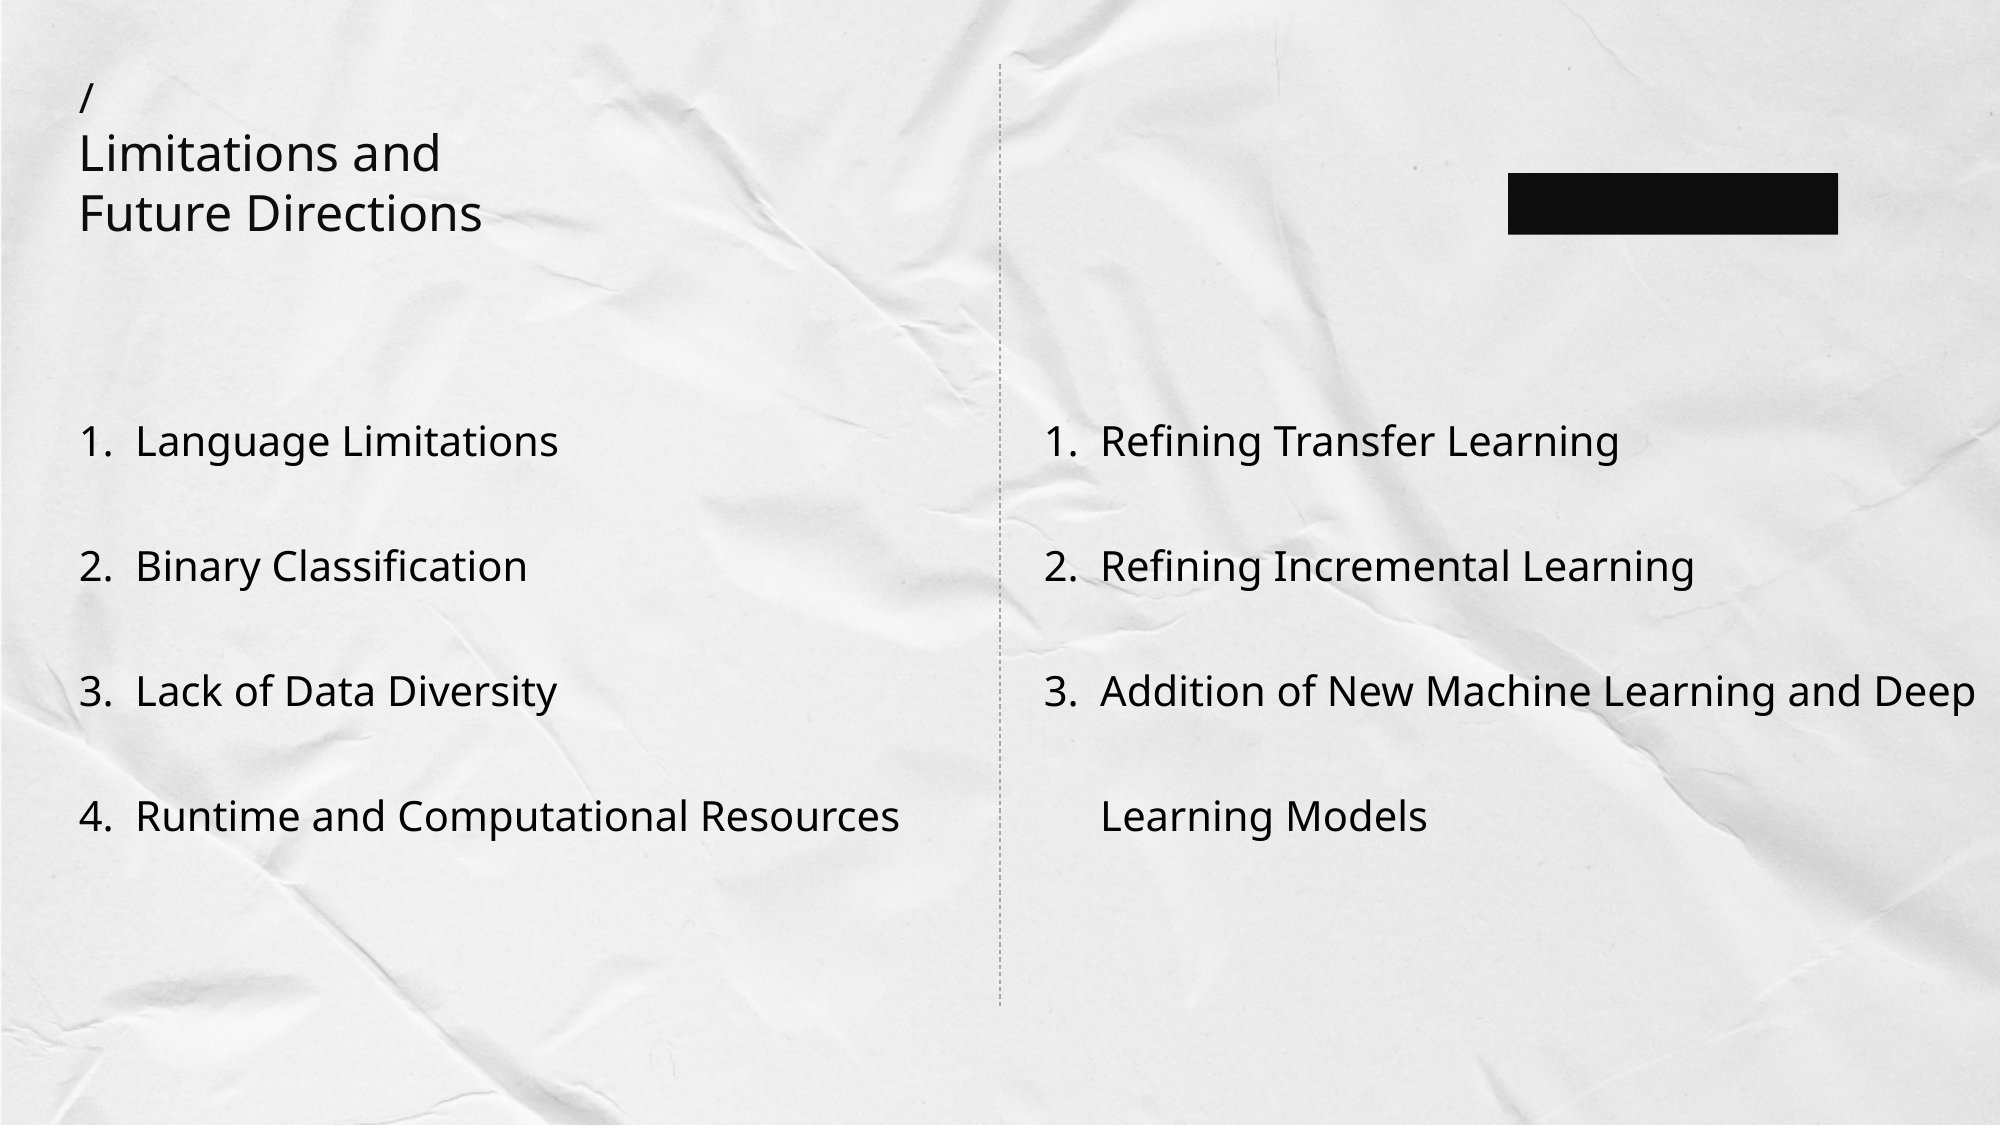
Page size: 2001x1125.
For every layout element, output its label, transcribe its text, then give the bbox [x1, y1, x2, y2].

text_box [1563, 172, 1839, 236]
picture [437, 0, 1563, 1125]
text_box Language Limitations Binary Classification Lack of Data Diversity Runtime and Computational Resources [64, 332, 437, 886]
text_box Refining Transfer Learning Refining Incremental Learning Addition of New Machine Learning and Deep Learning Models [1563, 332, 2000, 886]
text_box / Limitations and Future Directions [64, 64, 437, 235]
